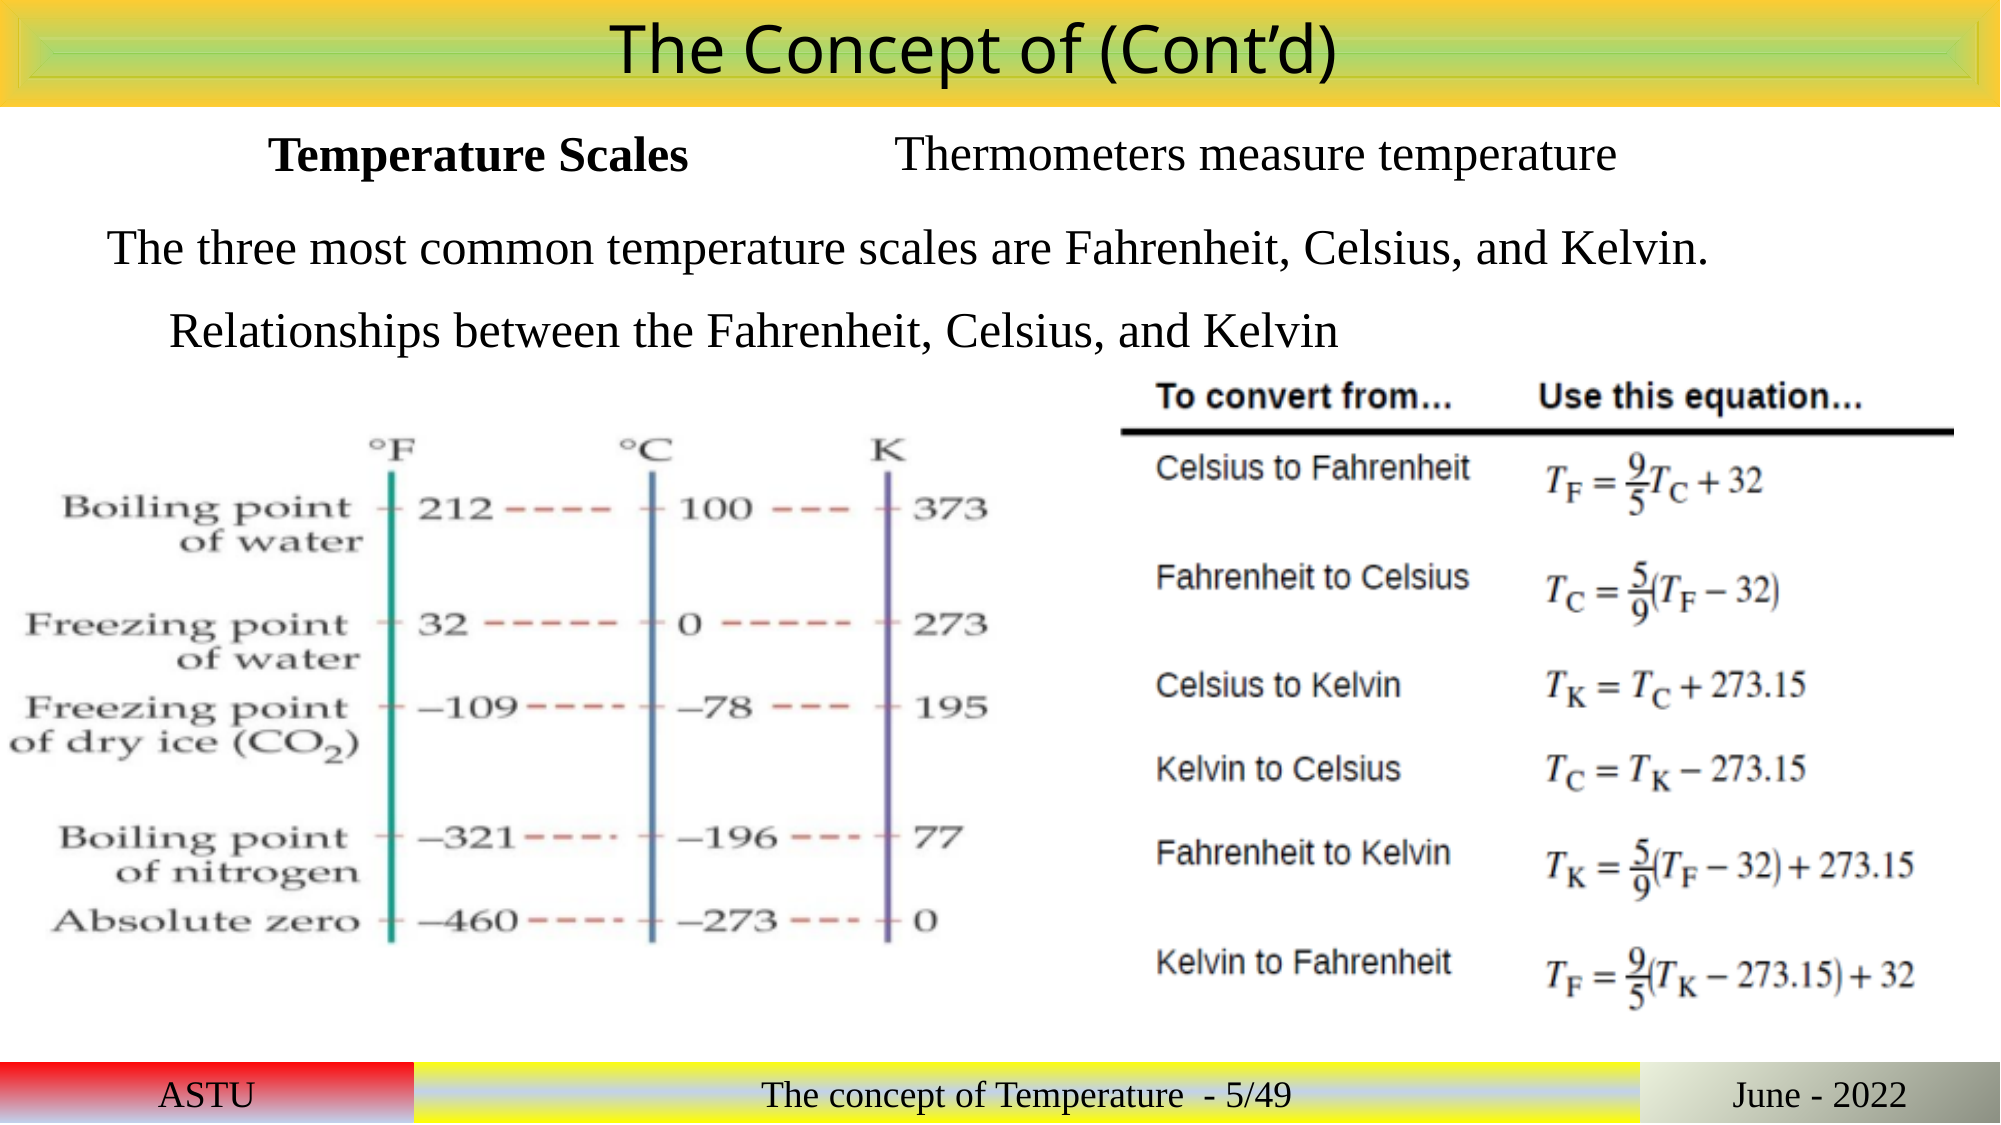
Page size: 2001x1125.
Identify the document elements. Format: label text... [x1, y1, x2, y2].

text_box Temperature Scales [253, 114, 791, 189]
picture [1083, 357, 1954, 1034]
text_box The concept of Temperature - 5/49 [414, 1062, 1640, 1123]
text_box June - 2022 [1640, 1062, 2000, 1123]
text_box Relationships between the Fahrenheit, Celsius, and Kelvin [154, 289, 1498, 365]
picture [6, 410, 1039, 981]
text_box The Concept of (Cont’d) [0, 0, 2000, 107]
text_box ASTU [0, 1062, 414, 1123]
text_box The three most common temperature scales are Fahrenheit, Celsius, and Kelvin. [91, 206, 1856, 282]
text_box Thermometers measure temperature [879, 112, 1776, 188]
